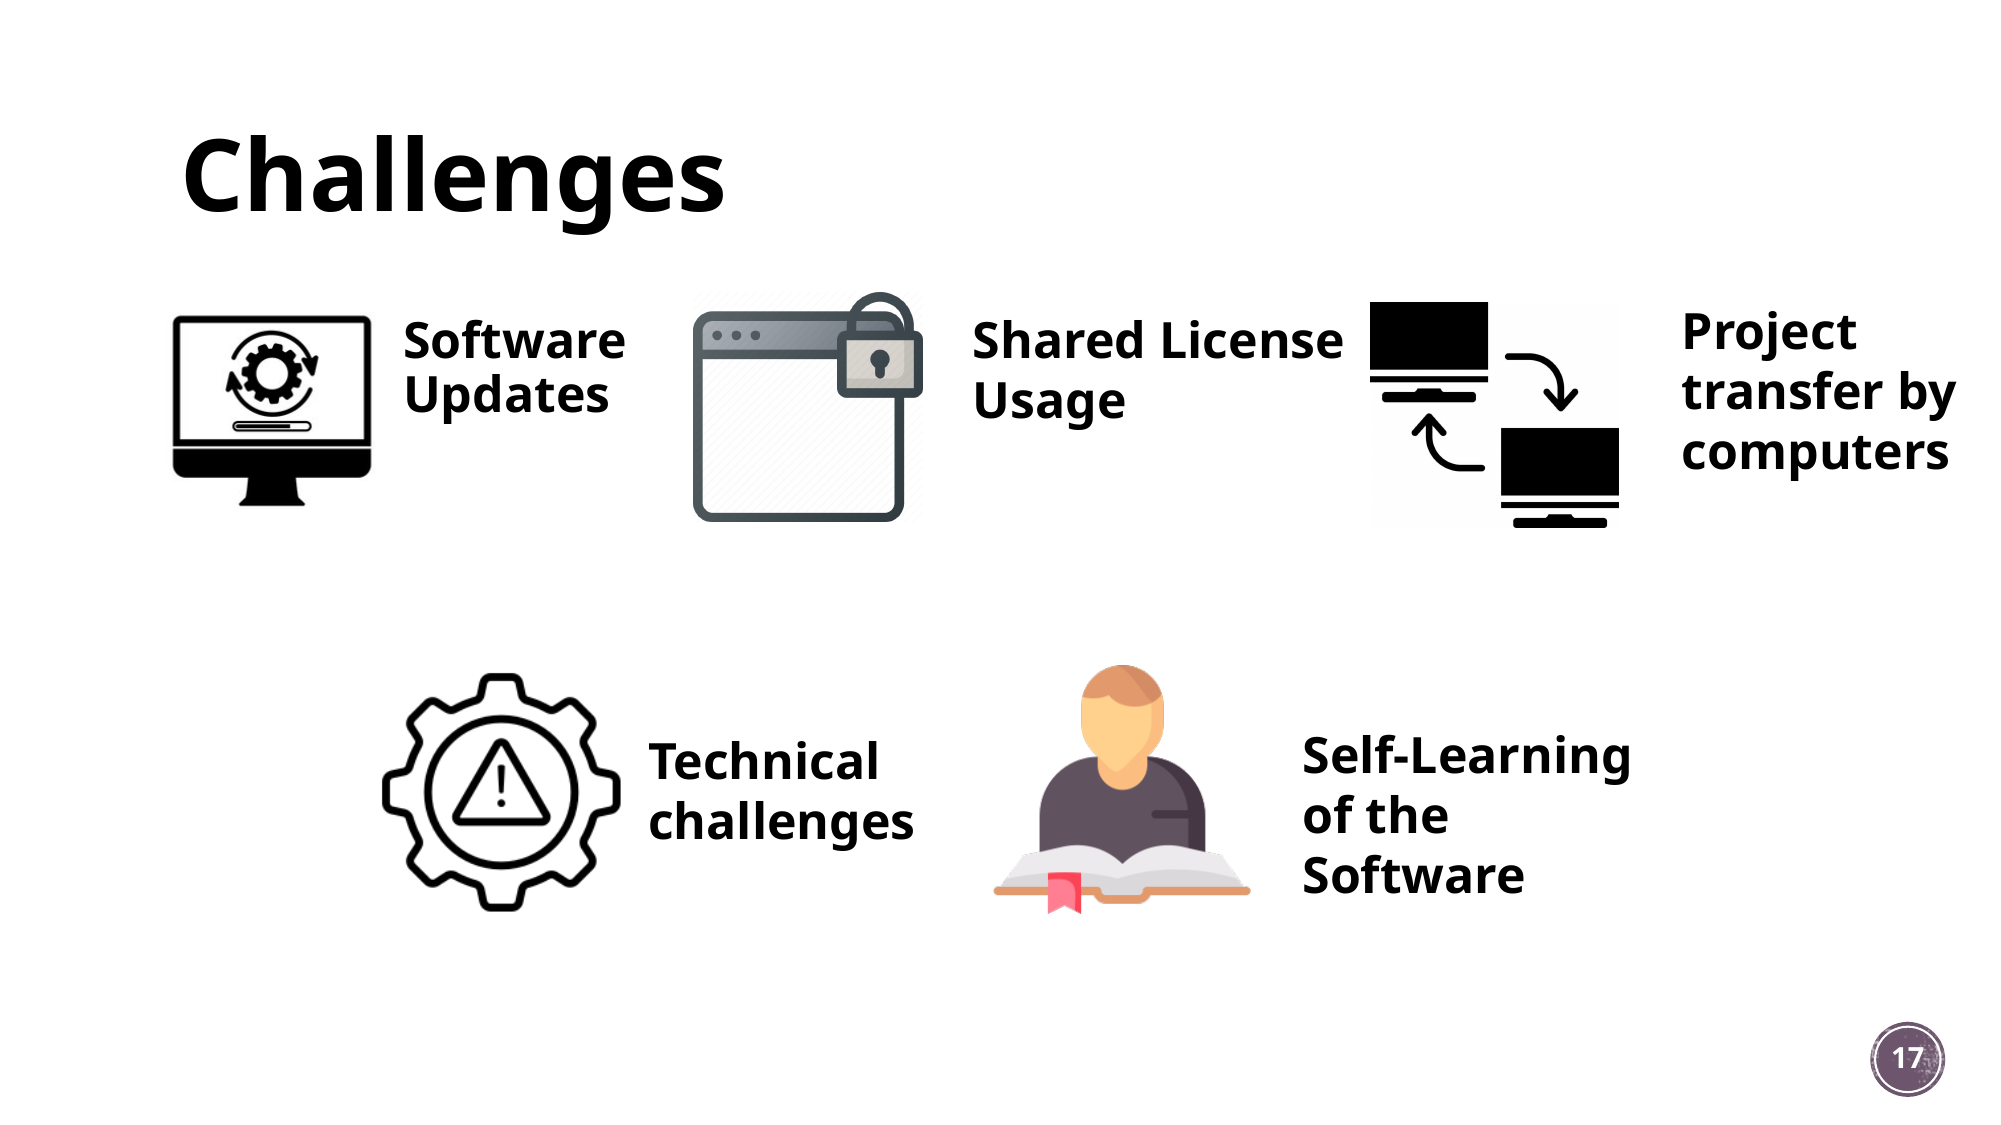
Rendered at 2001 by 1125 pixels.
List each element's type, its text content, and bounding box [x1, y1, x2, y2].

picture [369, 660, 634, 925]
text_box Software Updates [405, 337, 692, 401]
picture [693, 292, 923, 522]
text_box Shared License Usage [958, 301, 1389, 436]
picture [1370, 302, 1619, 528]
text_box Project transfer by computers [1666, 291, 2000, 487]
text_box Self-Learning of the Software [1287, 715, 1658, 911]
picture [140, 279, 404, 544]
picture [990, 657, 1255, 922]
text_box Technical challenges [635, 722, 967, 858]
slide_number 17 [1855, 1028, 1961, 1089]
text_box Challenges [165, 46, 1816, 311]
